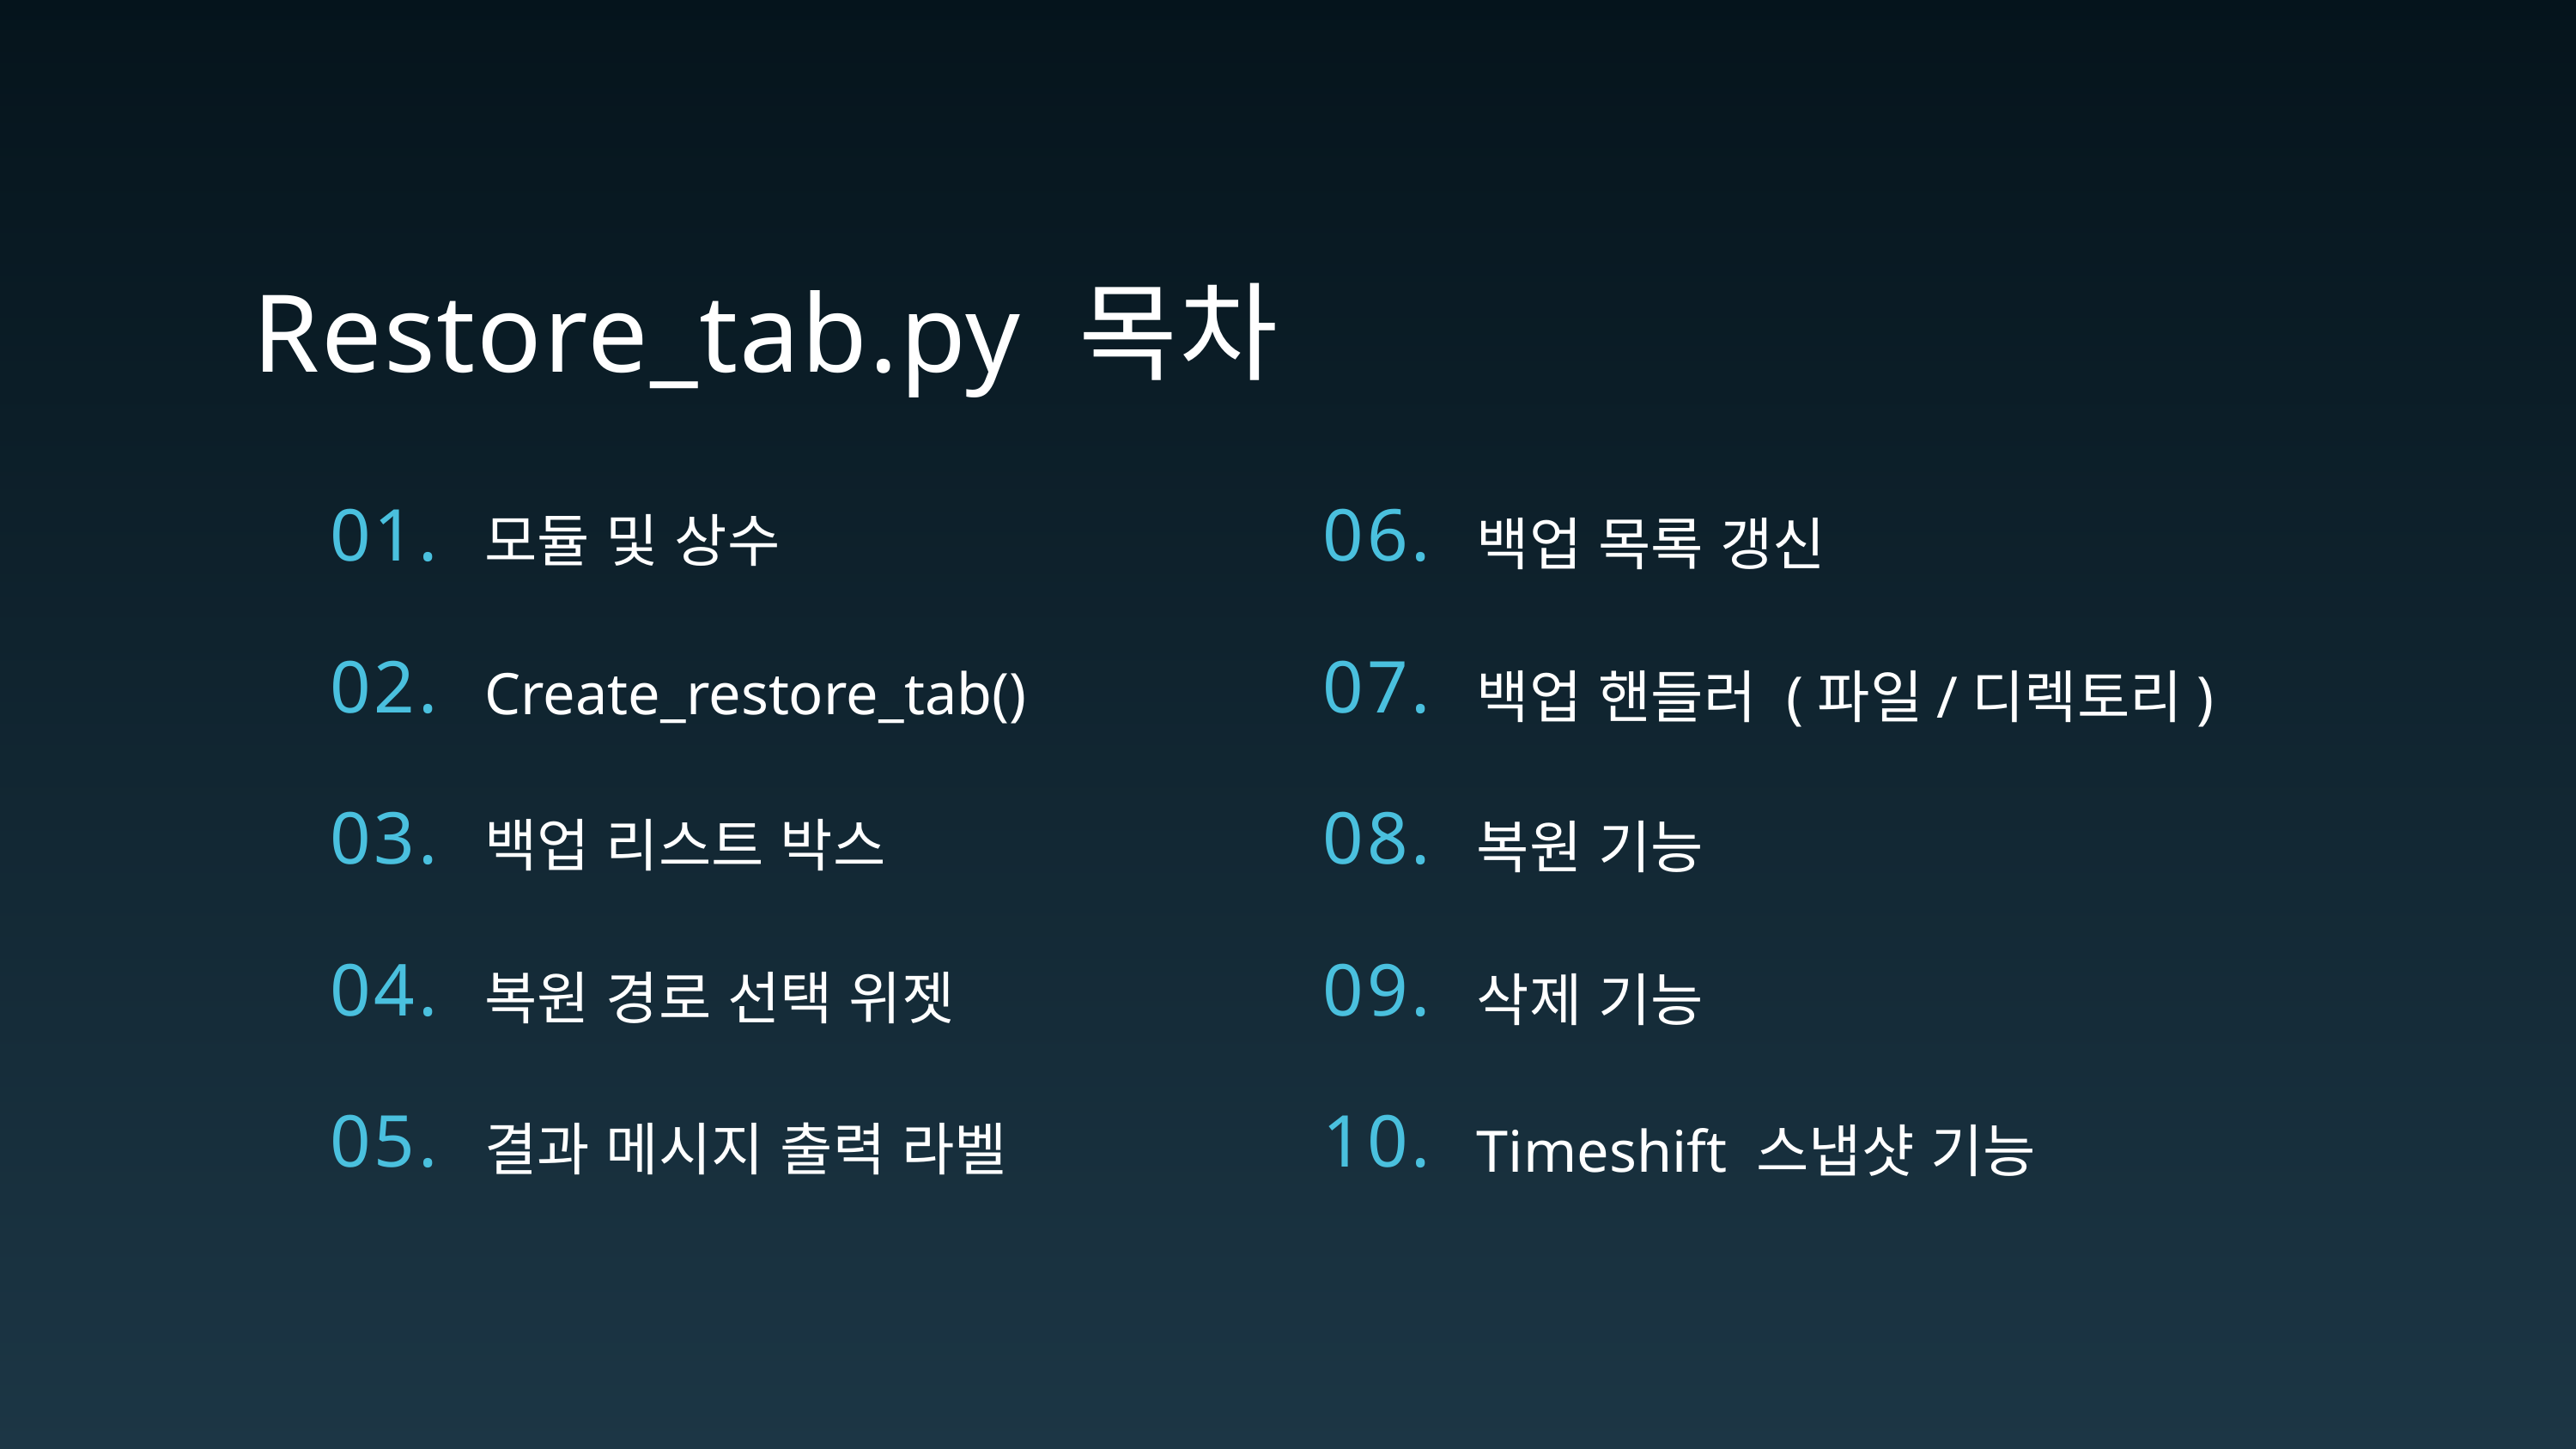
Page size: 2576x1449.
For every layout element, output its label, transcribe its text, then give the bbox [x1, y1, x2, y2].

text_box 03. [330, 785, 450, 879]
text_box 결과 메시지 출력 라벨 [484, 1089, 1261, 1182]
text_box 백업 목록 갱신 [1476, 485, 2253, 578]
text_box 10. [1322, 1088, 1443, 1182]
text_box 02. [330, 634, 450, 727]
text_box 복원 기능 [1476, 788, 2253, 880]
text_box 백업 핸들러 (파일/디렉토리) [1476, 638, 2253, 730]
text_box 07. [1322, 634, 1443, 727]
text_box 삭제 기능 [1476, 940, 2253, 1033]
text_box Timeshift 스냅샷 기능 [1476, 1092, 2253, 1184]
text_box 복원 경로 선택 위젯 [484, 938, 1261, 1031]
text_box 05. [330, 1088, 450, 1182]
text_box 01. [330, 482, 450, 576]
text_box 09. [1322, 937, 1443, 1030]
text_box Restore_tab.py 목차 [253, 243, 1567, 394]
text_box 06. [1322, 482, 1443, 576]
text_box 04. [330, 937, 450, 1030]
text_box 모듈 및 상수 [484, 482, 1261, 573]
text_box 08. [1322, 785, 1443, 879]
text_box Create_restore_tab() [484, 634, 1261, 726]
text_box 백업 리스트 박스 [484, 786, 1261, 878]
